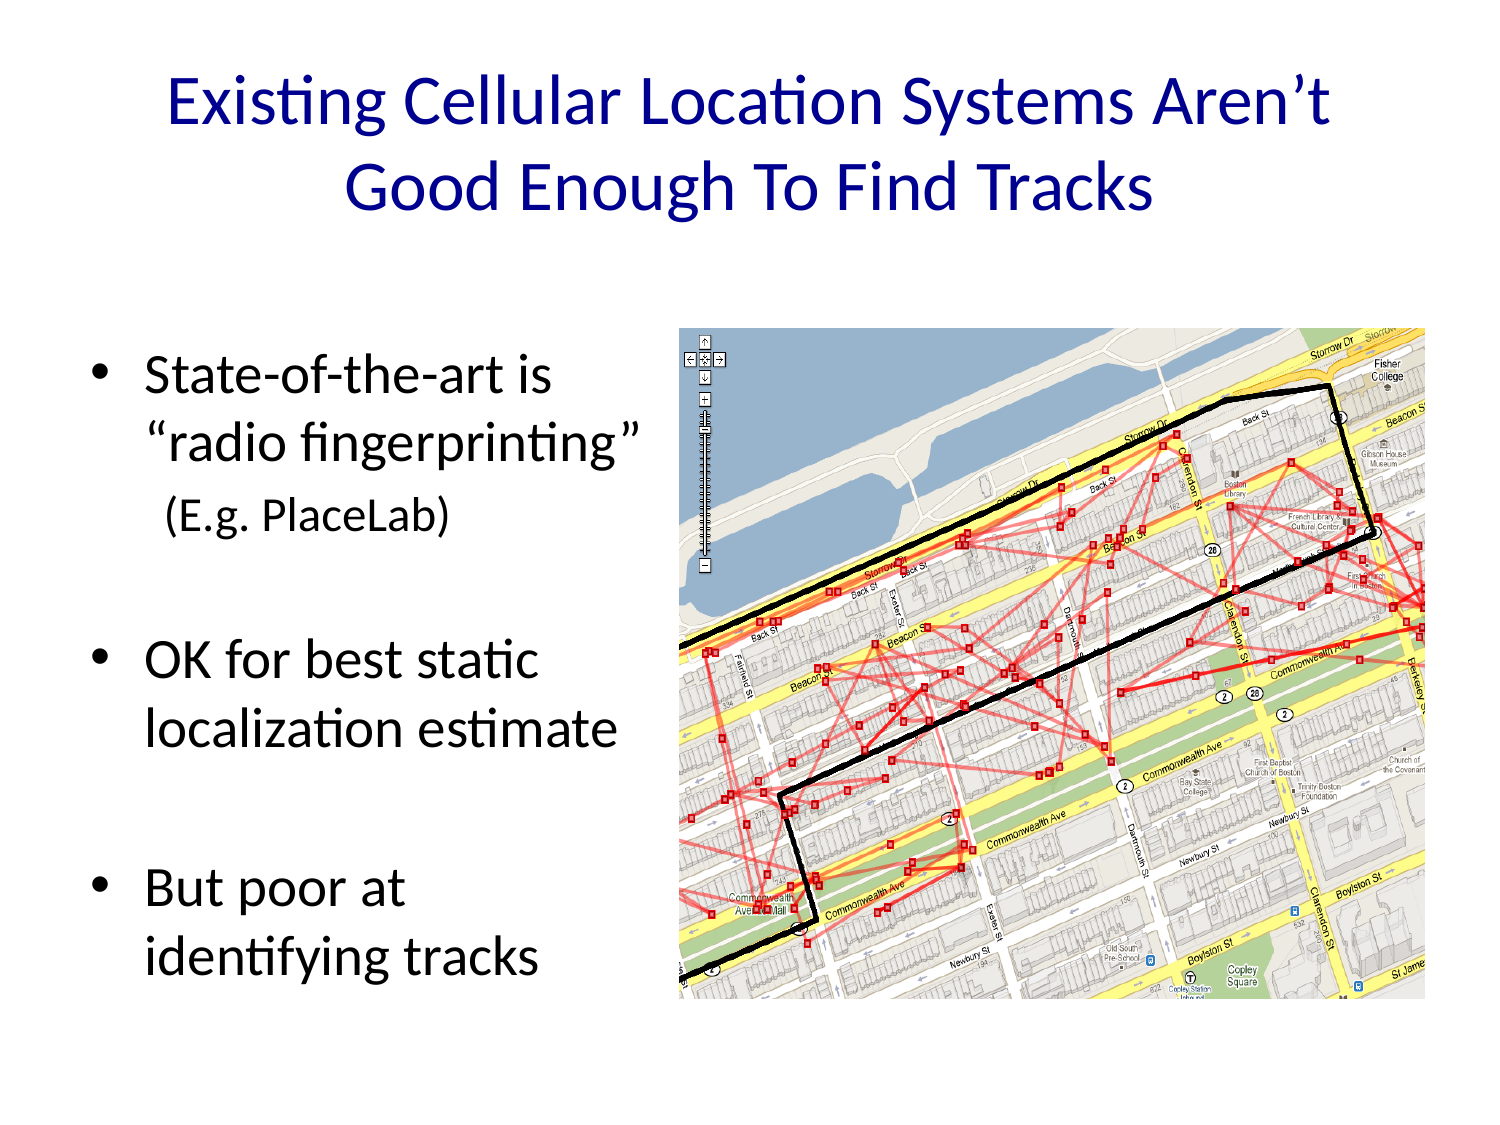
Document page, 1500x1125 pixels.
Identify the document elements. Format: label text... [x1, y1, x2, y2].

title Existing Cellular Location Systems Aren’t Good Enough To Find Tracks [75, 45, 1425, 233]
picture [678, 328, 1426, 999]
list State-of-the-art is “radio fingerprinting” (E.g. PlaceLab) OK for best static localization estimate But poor at identifying tracks [75, 328, 677, 999]
